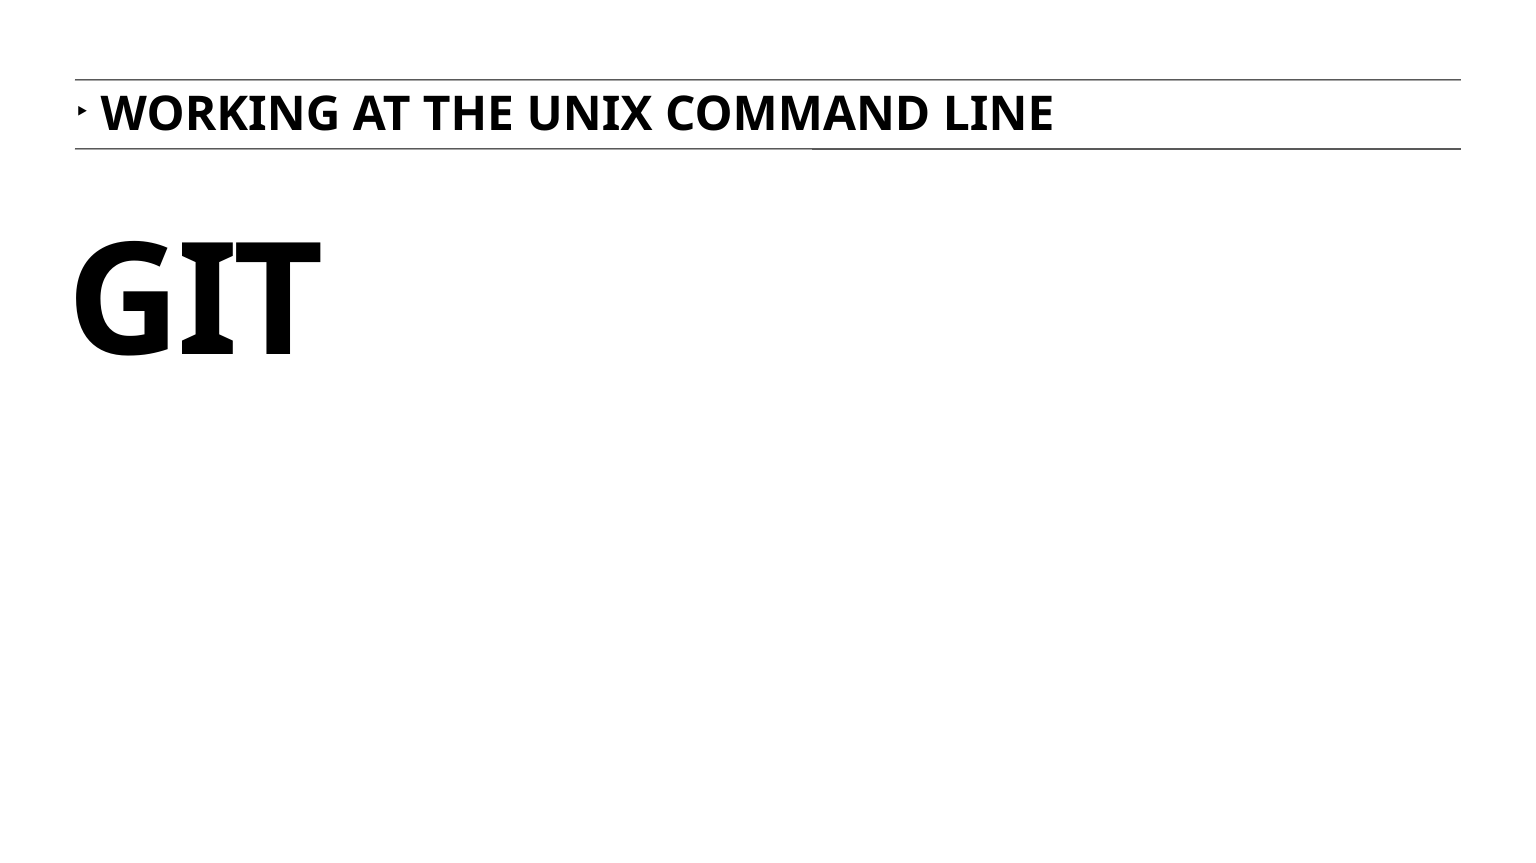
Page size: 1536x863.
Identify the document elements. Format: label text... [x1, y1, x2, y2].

list working at the unix command line [60, 81, 1111, 132]
title git [57, 243, 1440, 832]
